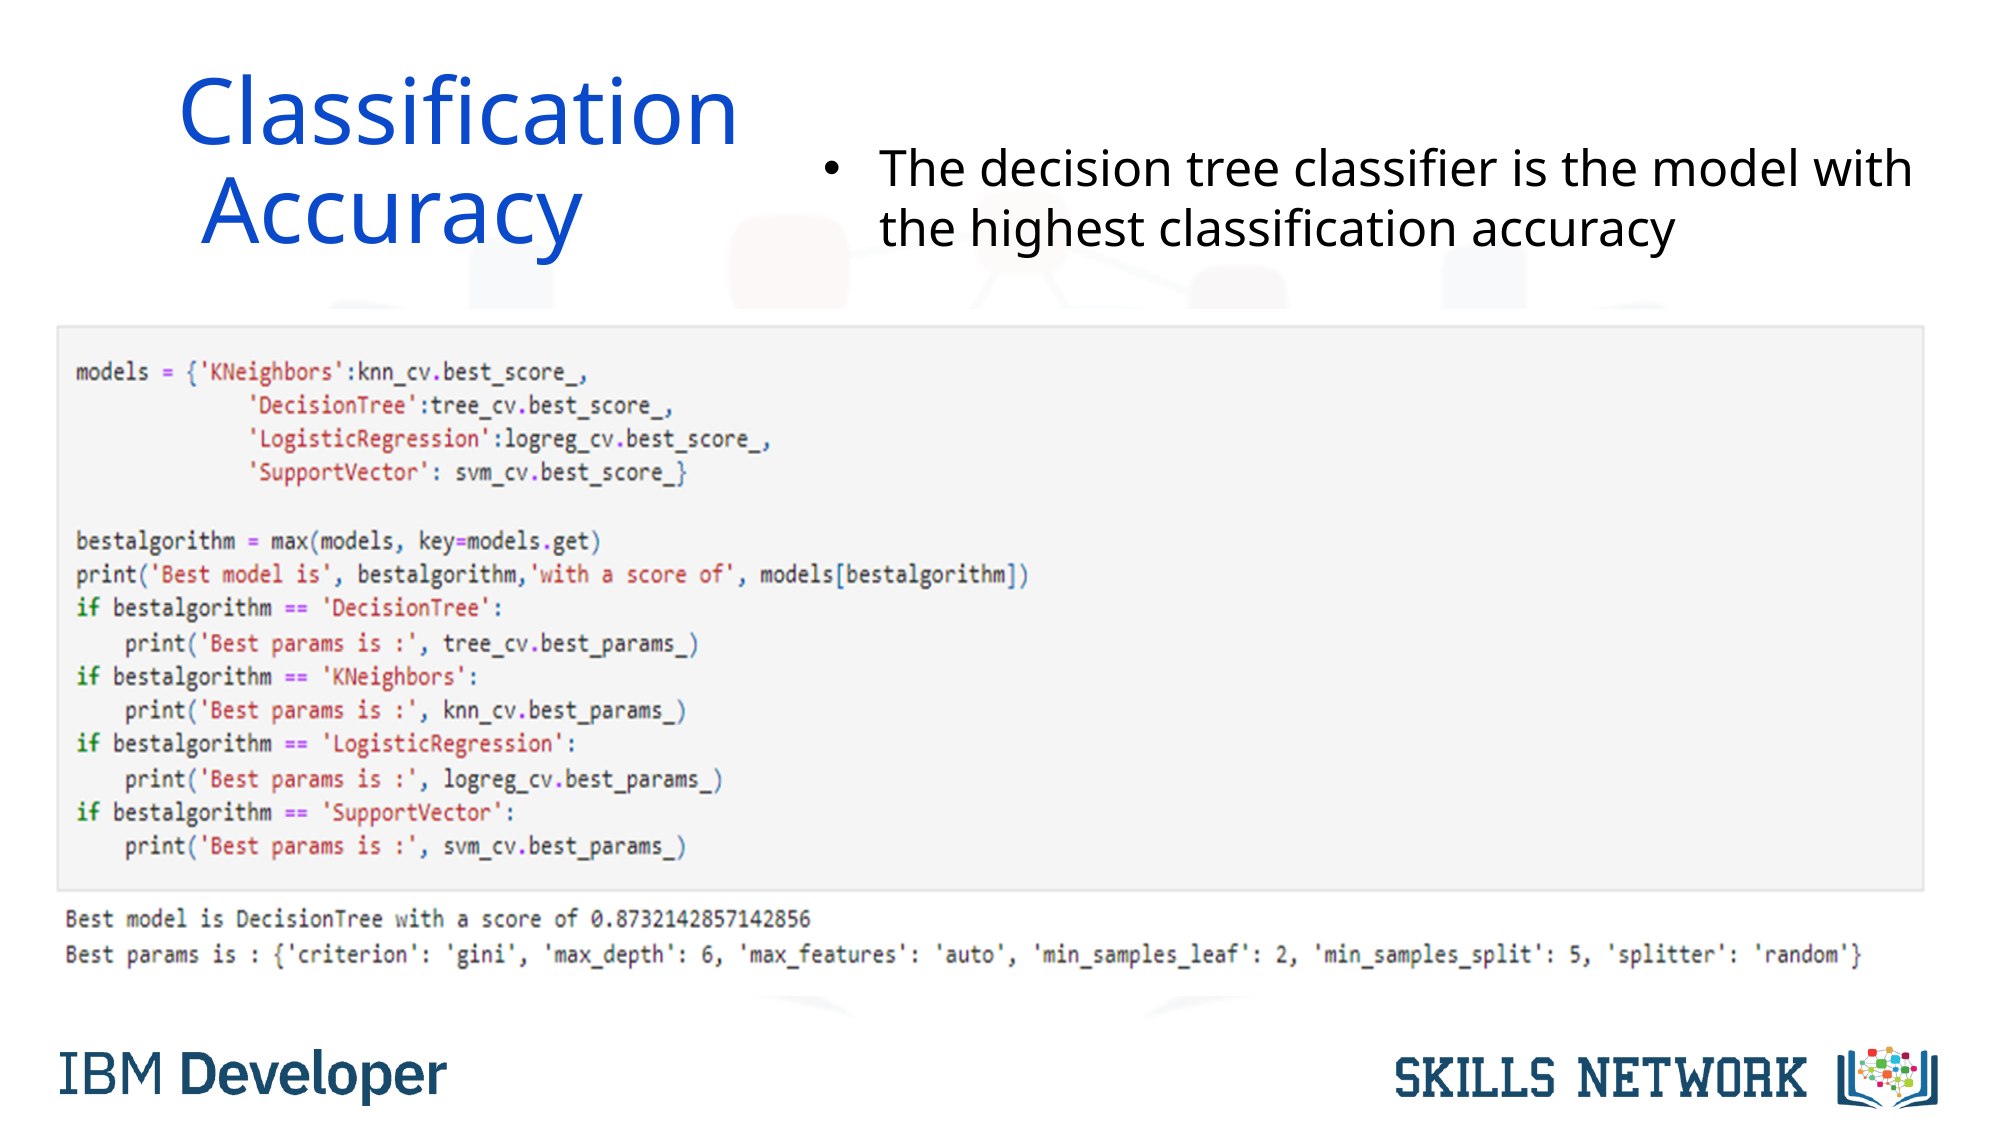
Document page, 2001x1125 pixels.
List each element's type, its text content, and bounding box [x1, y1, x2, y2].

picture [55, 1045, 459, 1108]
picture [49, 309, 1943, 996]
text_box The decision tree classifier is the model with the highest classification accuracy [808, 129, 1943, 265]
title Classification Accuracy [162, 162, 1863, 278]
picture [1390, 1045, 1945, 1111]
